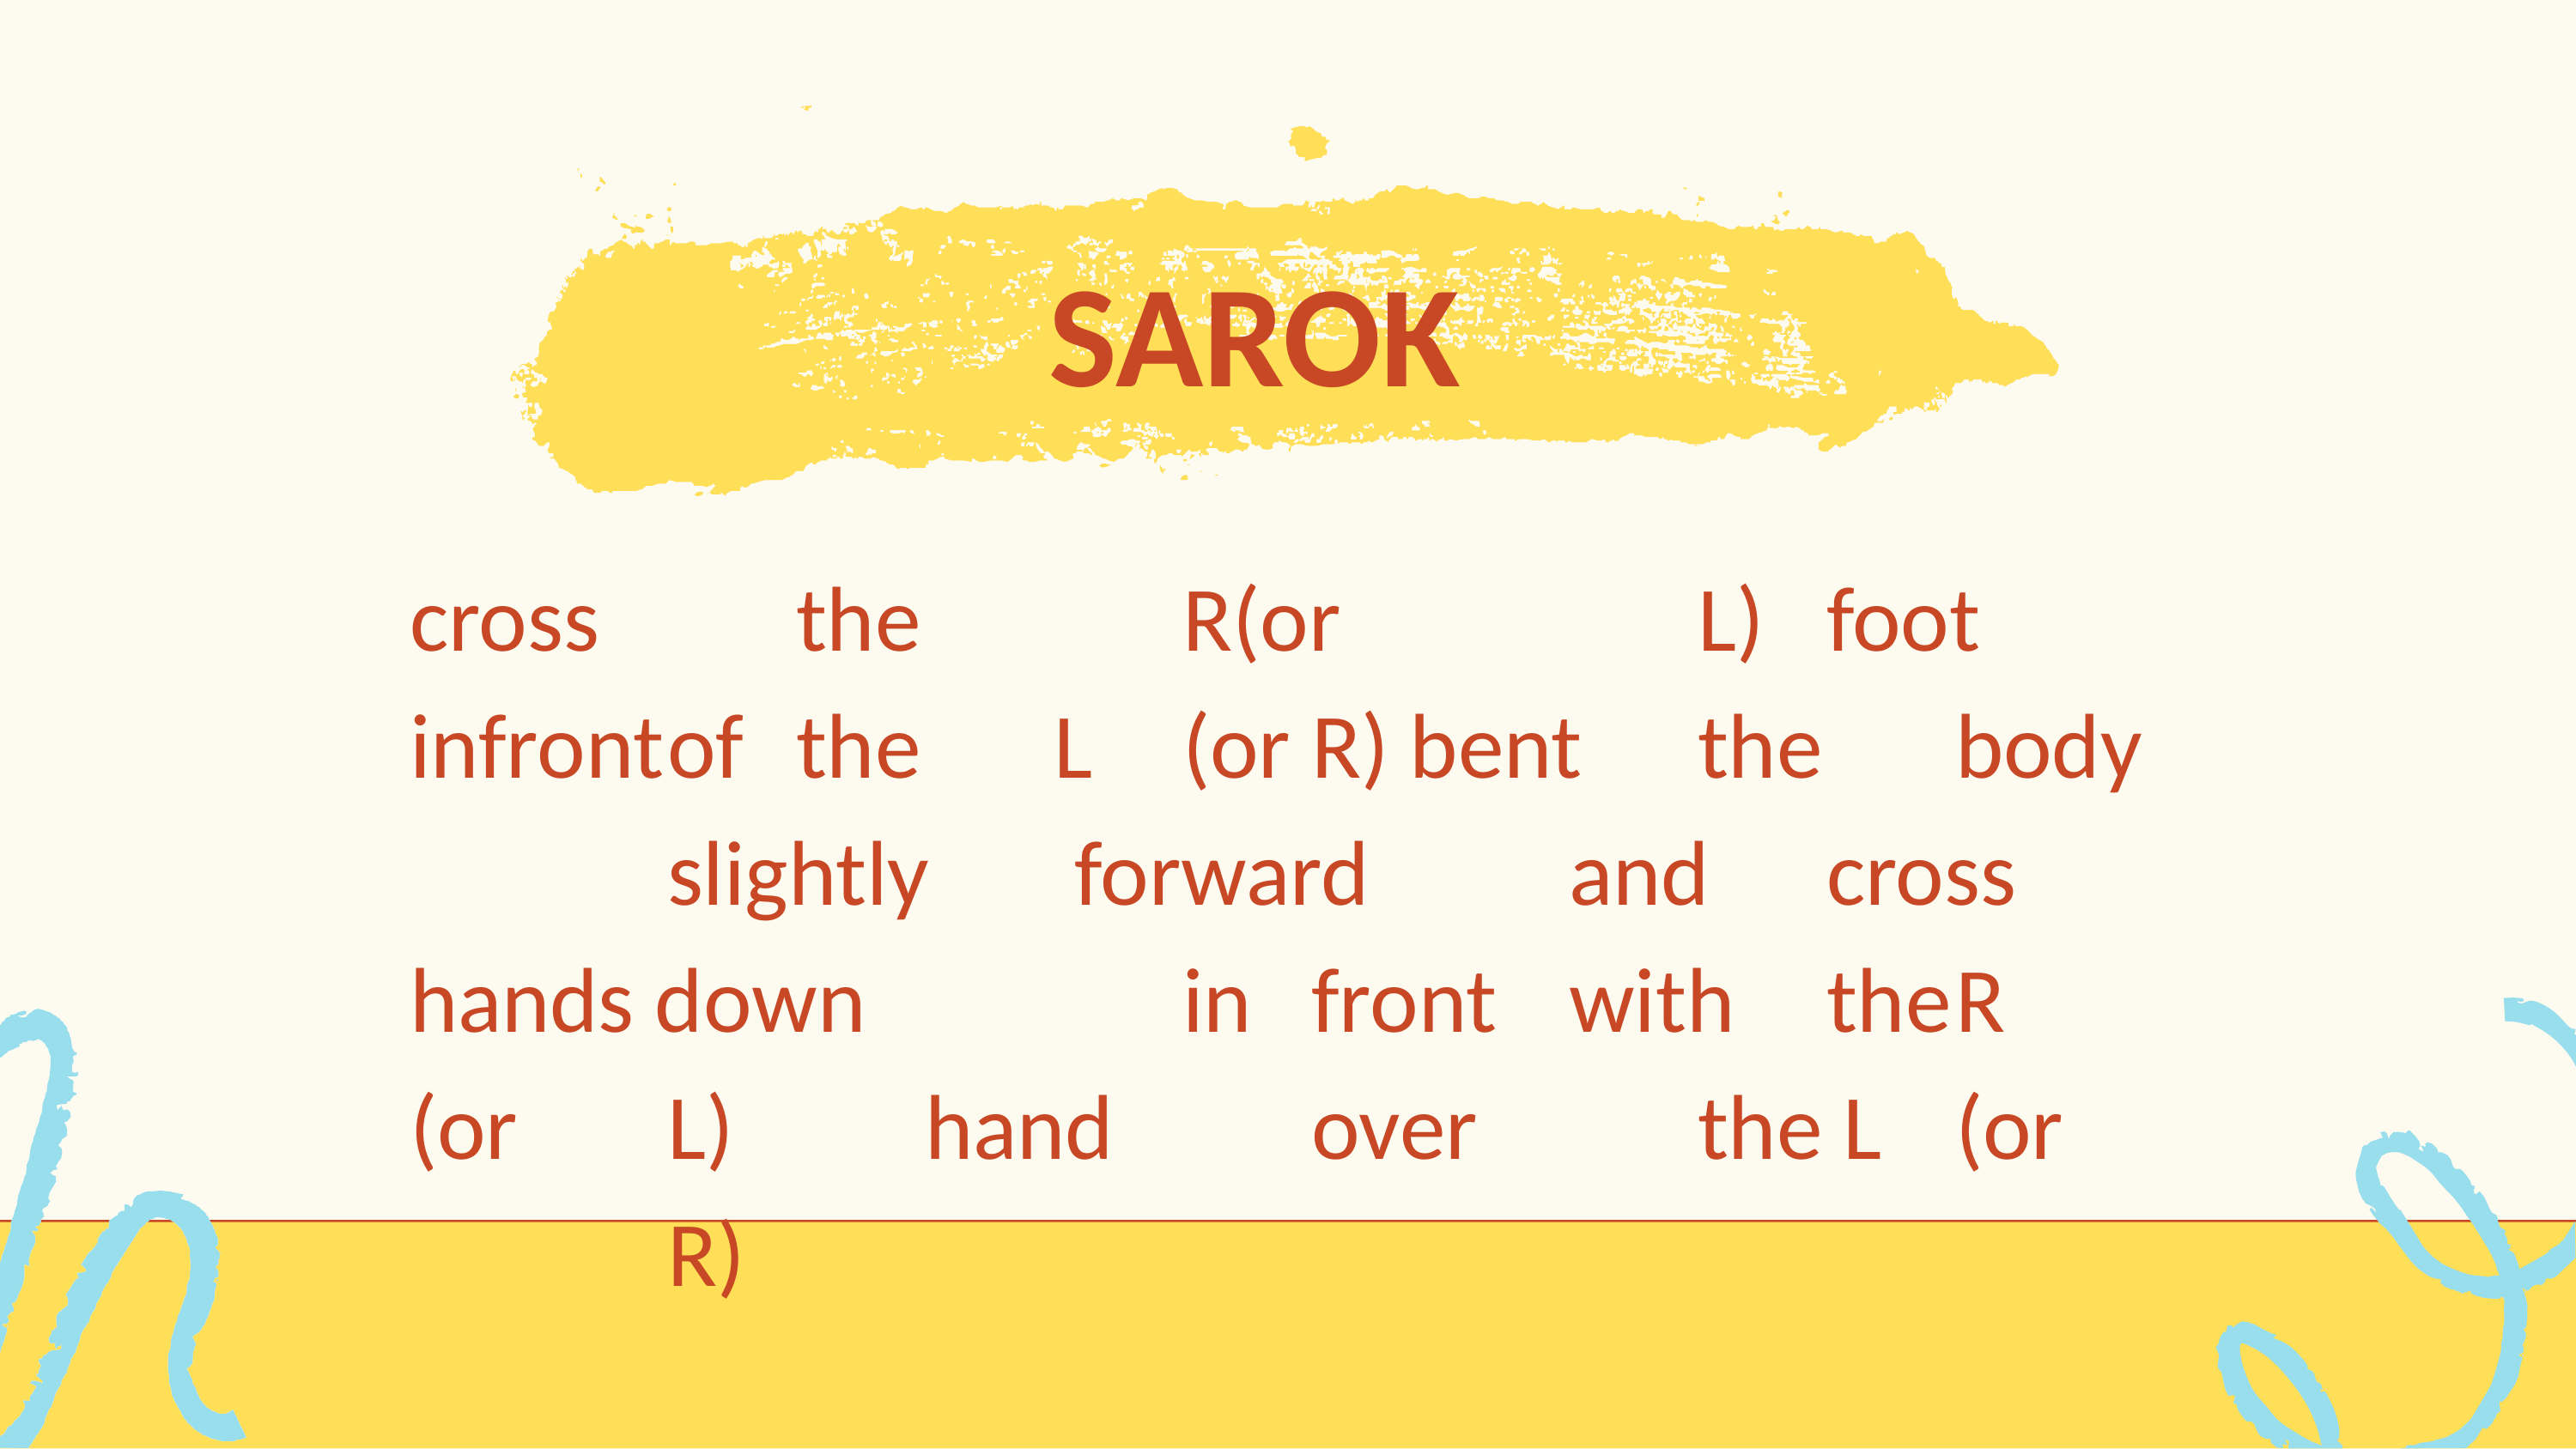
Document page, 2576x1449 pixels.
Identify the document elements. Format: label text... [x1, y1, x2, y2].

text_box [0, 997, 2576, 1449]
text_box [1288, 125, 1331, 162]
text_box [800, 105, 811, 111]
text_box cross the R(or L) foot infront of the L (or R) bent the body slightly forward and cross hands down in front with the R (or L) hand over the L (or R) [407, 540, 2157, 994]
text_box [510, 167, 2059, 496]
